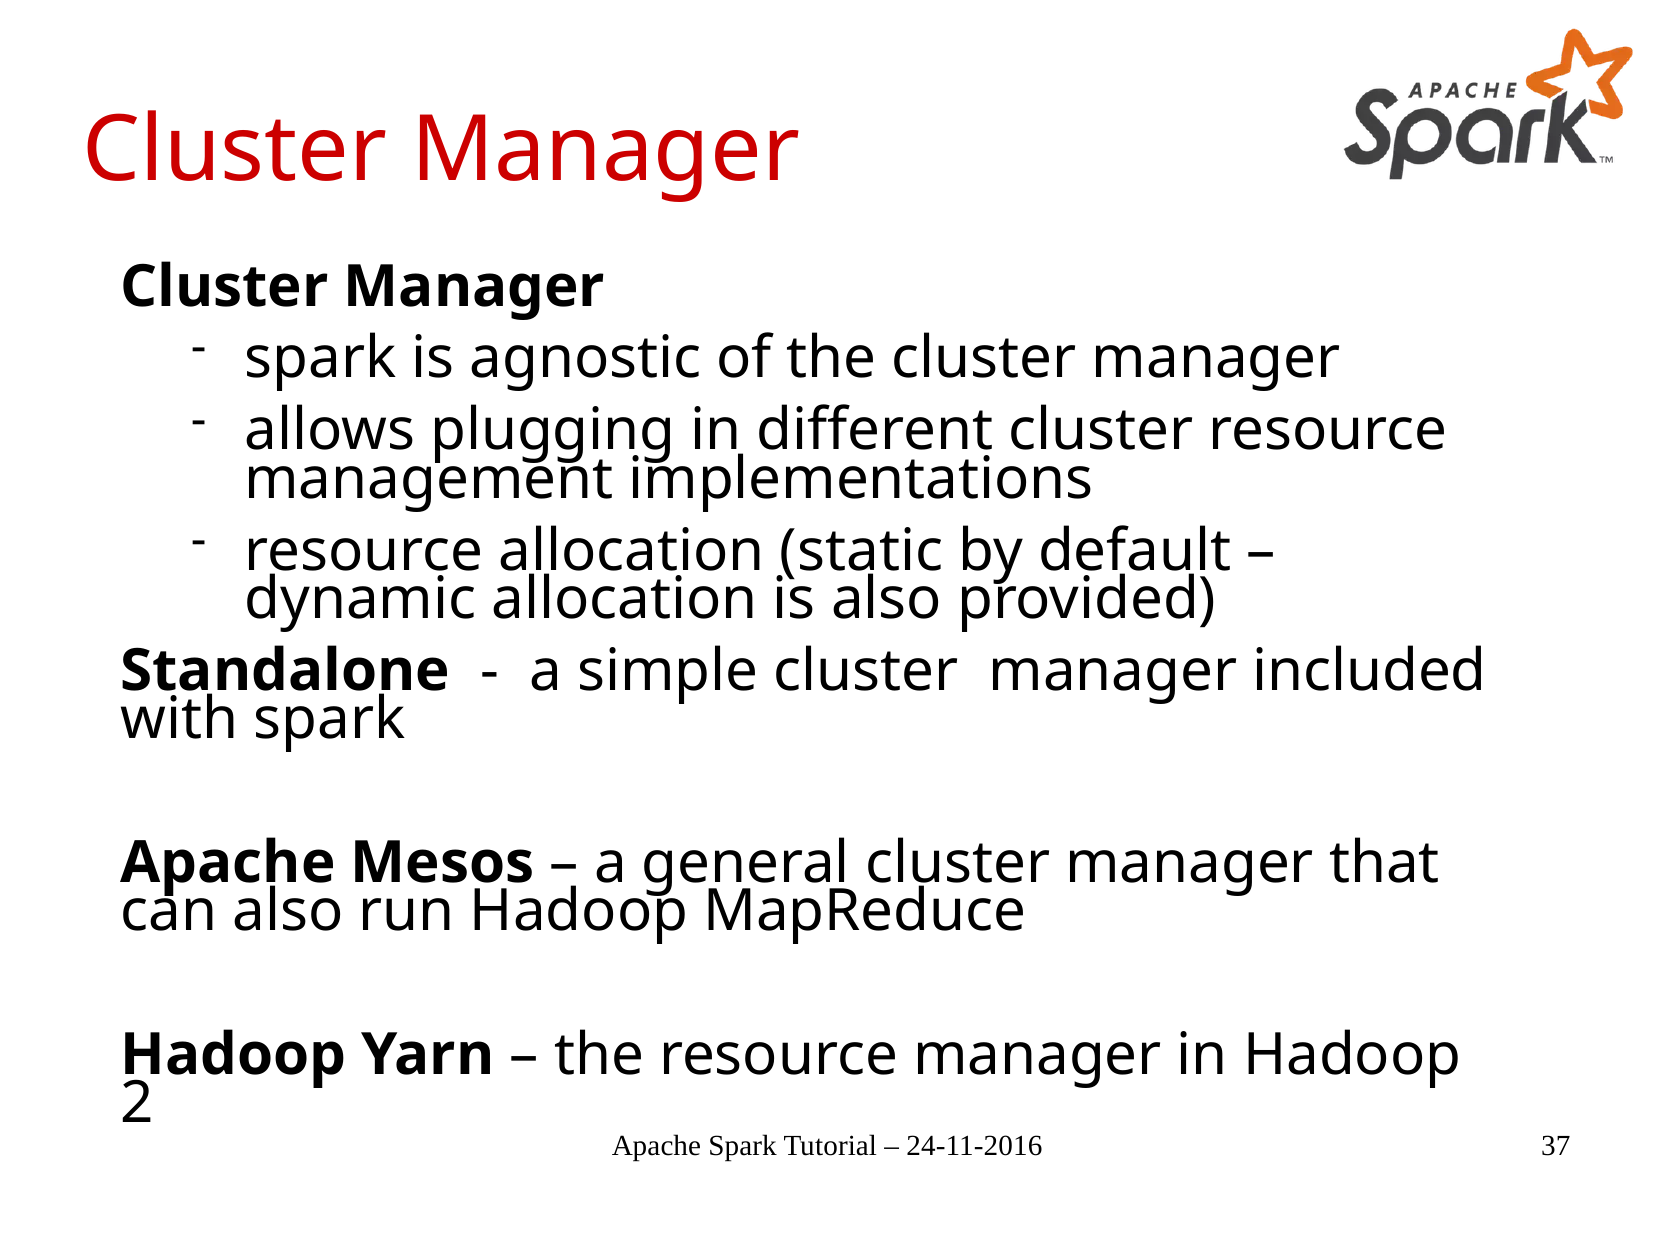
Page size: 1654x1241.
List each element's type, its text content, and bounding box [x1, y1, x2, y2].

picture [1342, 27, 1633, 182]
footer Apache Spark Tutorial – 24-11-2016 [565, 1129, 1090, 1215]
slide_number 37 [1185, 1129, 1571, 1215]
text_box Cluster Manager spark is agnostic of the cluster manager allows plugging in different cluster resource management implementations resource allocation (static by default – dynamic allocation is also provided) Standalone - a simple cluster manager included with spark Apache Mesos – a general cluster manager that can also run Hadoop MapReduce Hadoop Yarn – the resource manager in Hadoop 2 [102, 246, 1488, 1081]
title Cluster Manager [82, 2, 1571, 210]
